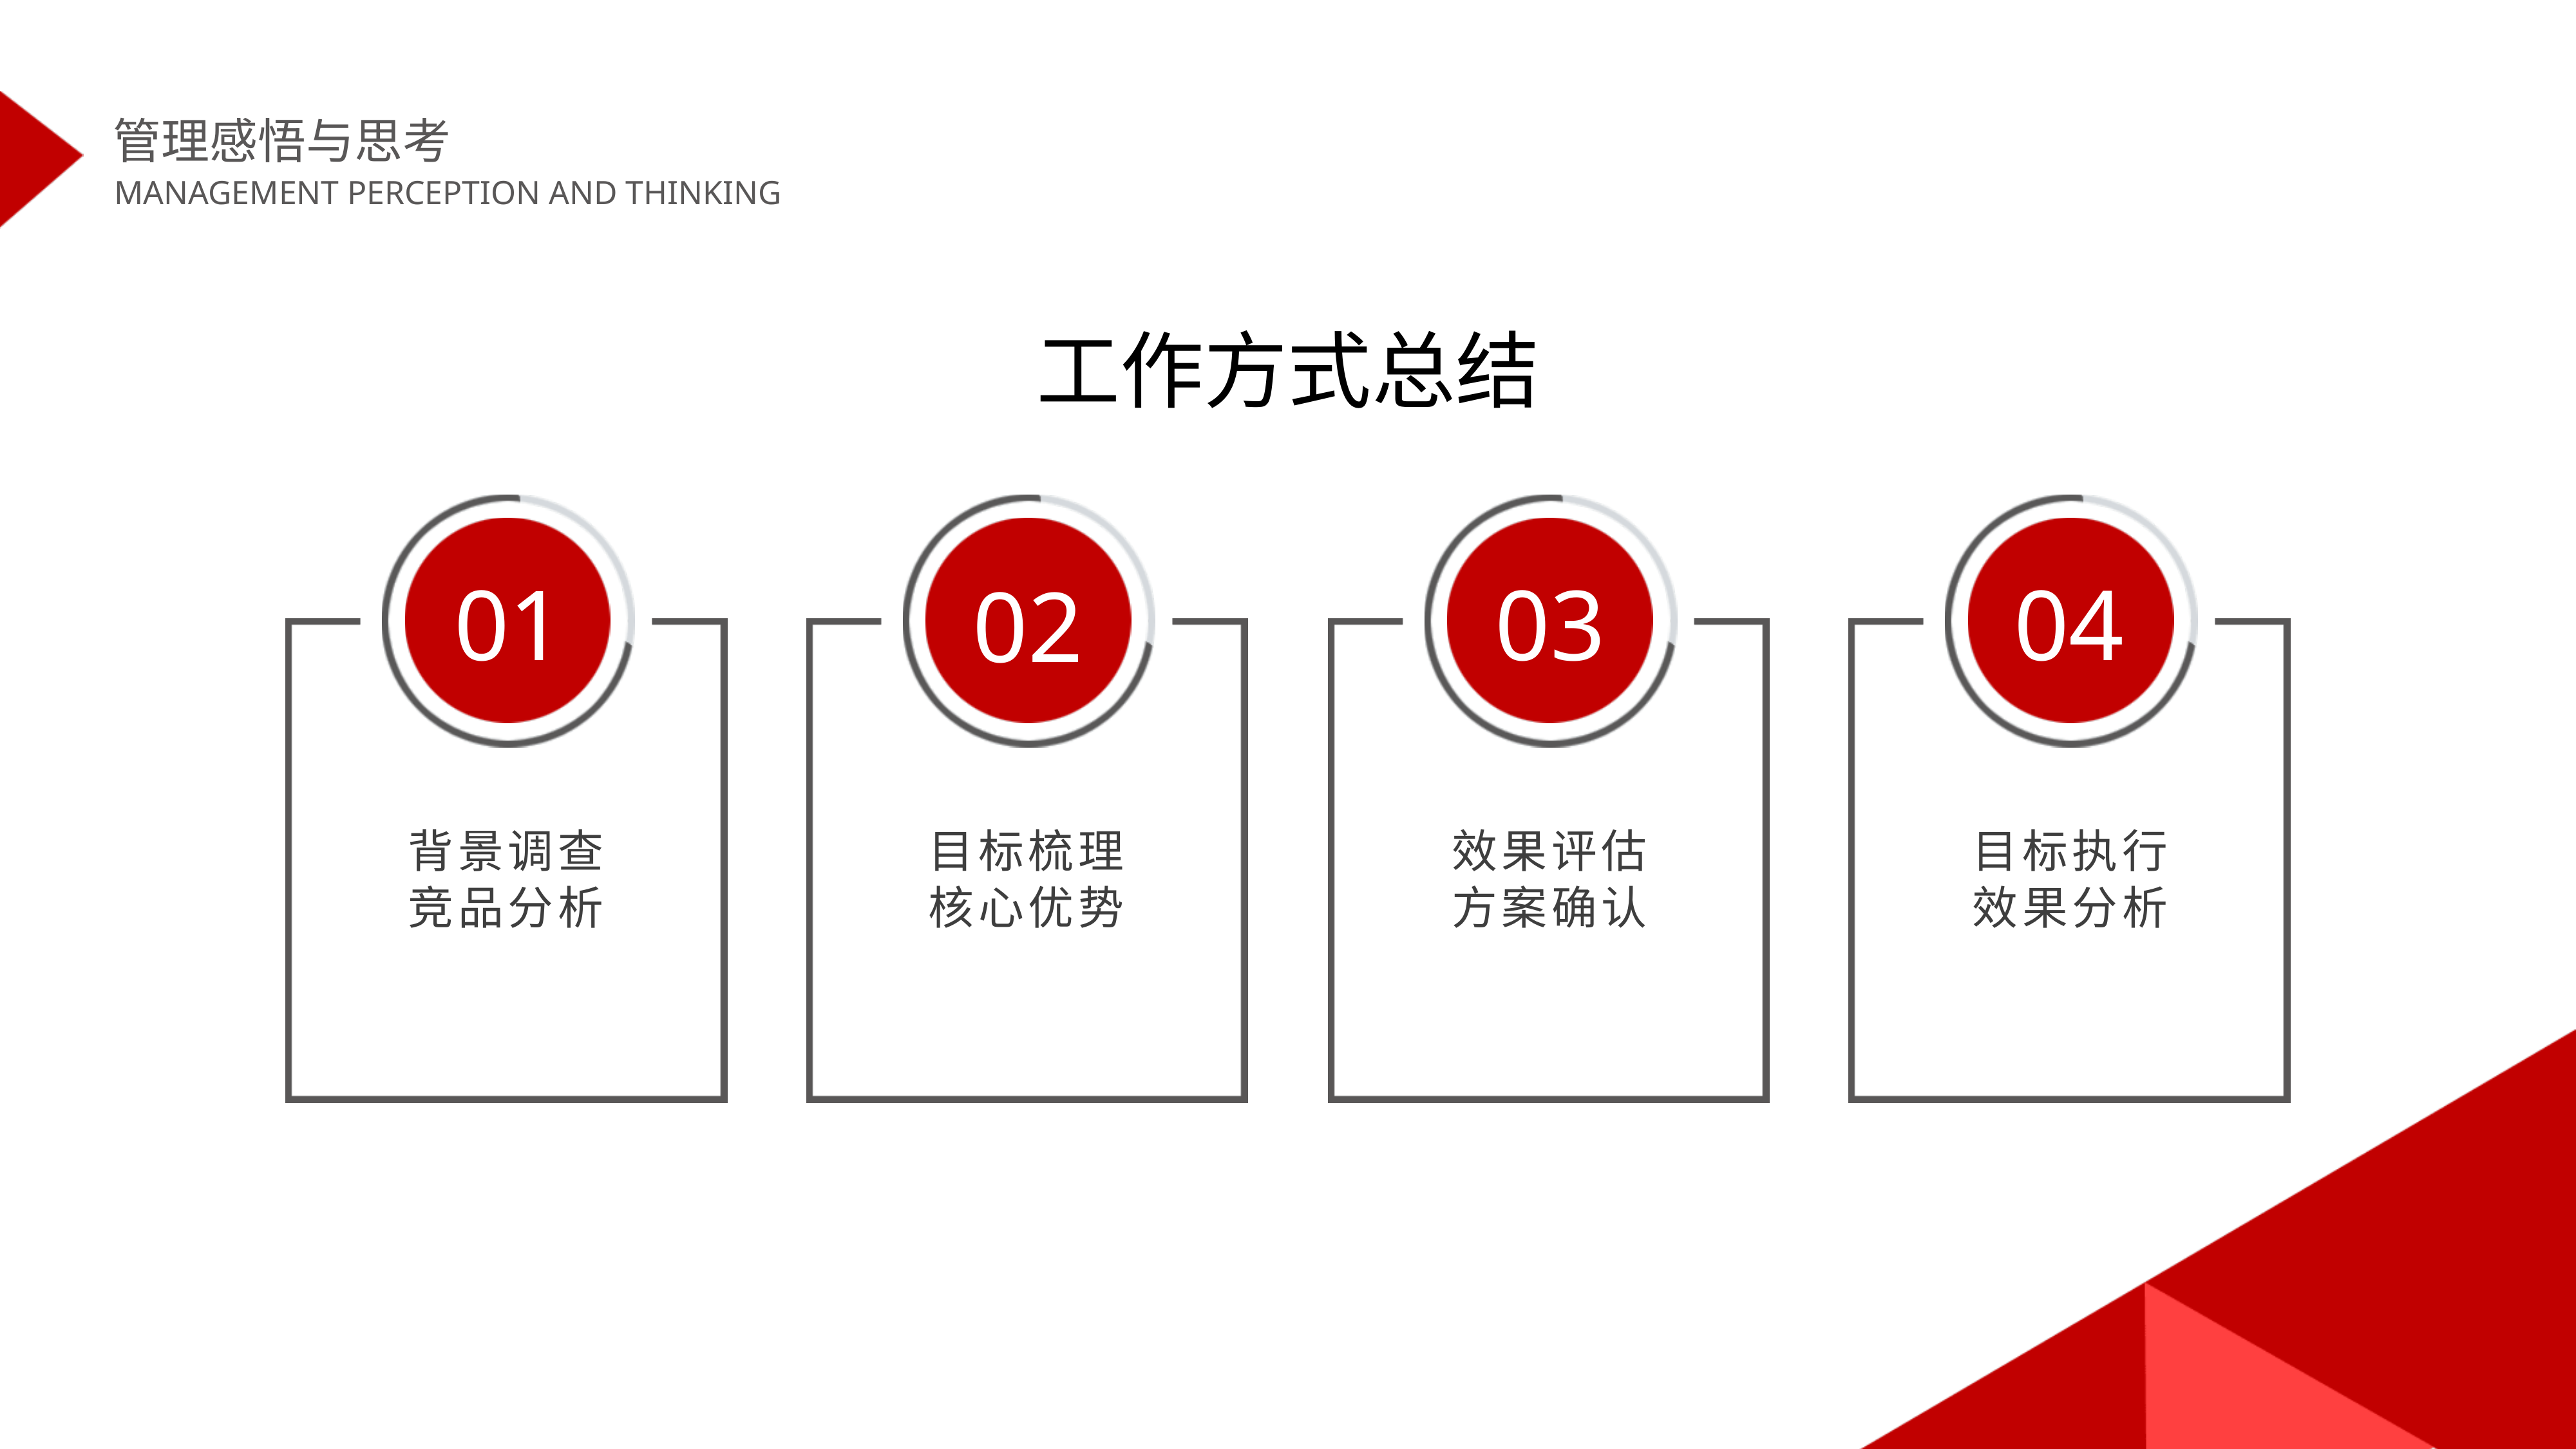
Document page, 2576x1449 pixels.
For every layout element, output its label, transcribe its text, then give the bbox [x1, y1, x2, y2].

picture [806, 495, 1248, 1103]
picture [285, 495, 728, 1103]
text_box MANAGEMENT PERCEPTION AND THINKING [104, 167, 859, 207]
text_box 管理感悟与思考 [103, 106, 859, 164]
picture [0, 91, 84, 229]
picture [1848, 495, 2576, 1449]
text_box 工作方式总结 [826, 313, 1750, 415]
picture [1328, 495, 1770, 1103]
